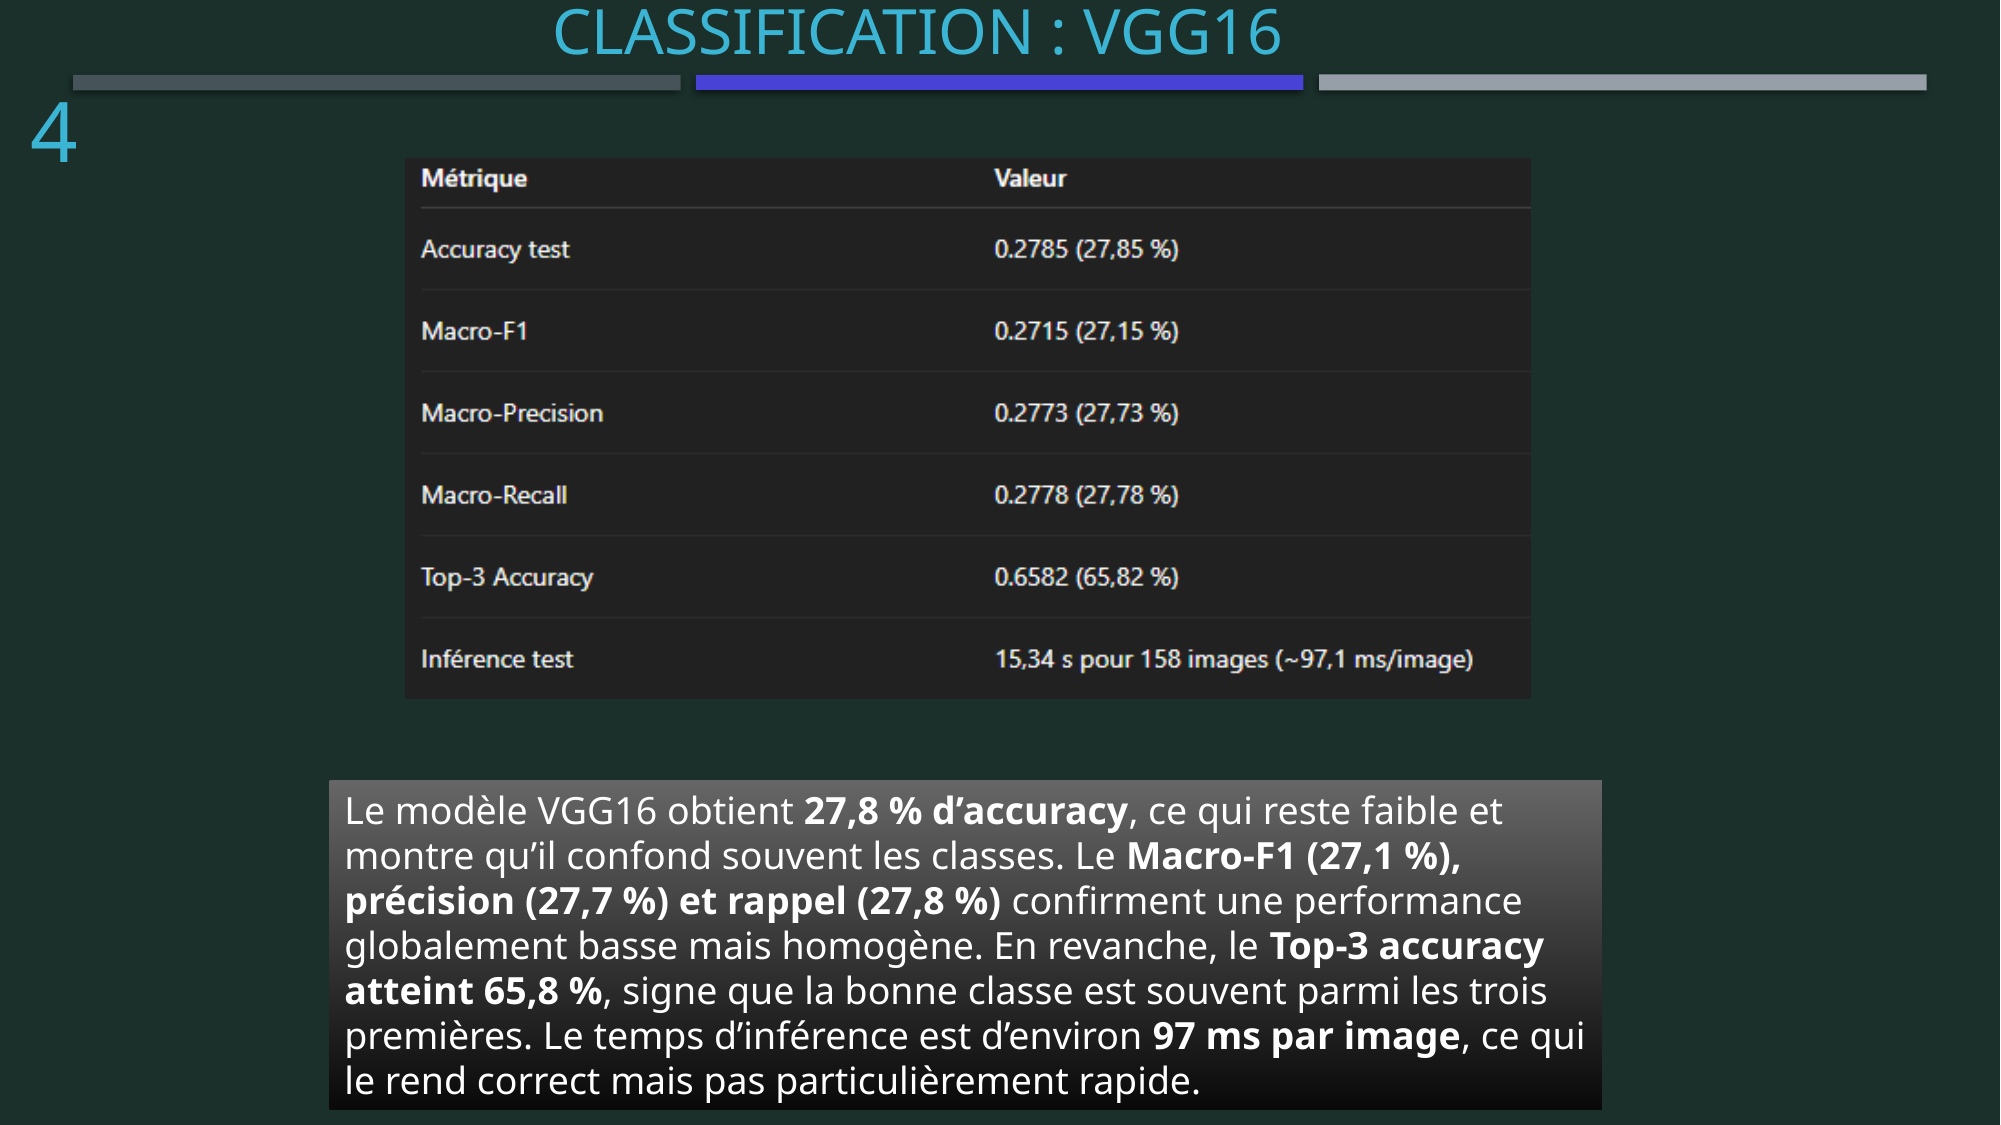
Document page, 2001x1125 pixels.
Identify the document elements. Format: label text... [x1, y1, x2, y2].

picture [404, 157, 1532, 699]
title classification : VGG16 [536, 0, 1395, 94]
text_box 4 [15, 34, 93, 223]
text_box Le modèle VGG16 obtient 27,8 % d’accuracy, ce qui reste faible et montre qu’il confond souvent les classes. Le Macro-F1 (27,1 %), précision (27,7 %) et rappel (27,8 %) confirment une performance globalement basse mais homogène. En revanche, le Top-3 accuracy atteint 65,8 %, signe que la bonne classe est souvent parmi les trois premières. Le temps d’inférence est d’environ 97 ms par image, ce qui le rend correct mais pas particulièrement rapide. [329, 780, 1602, 1110]
